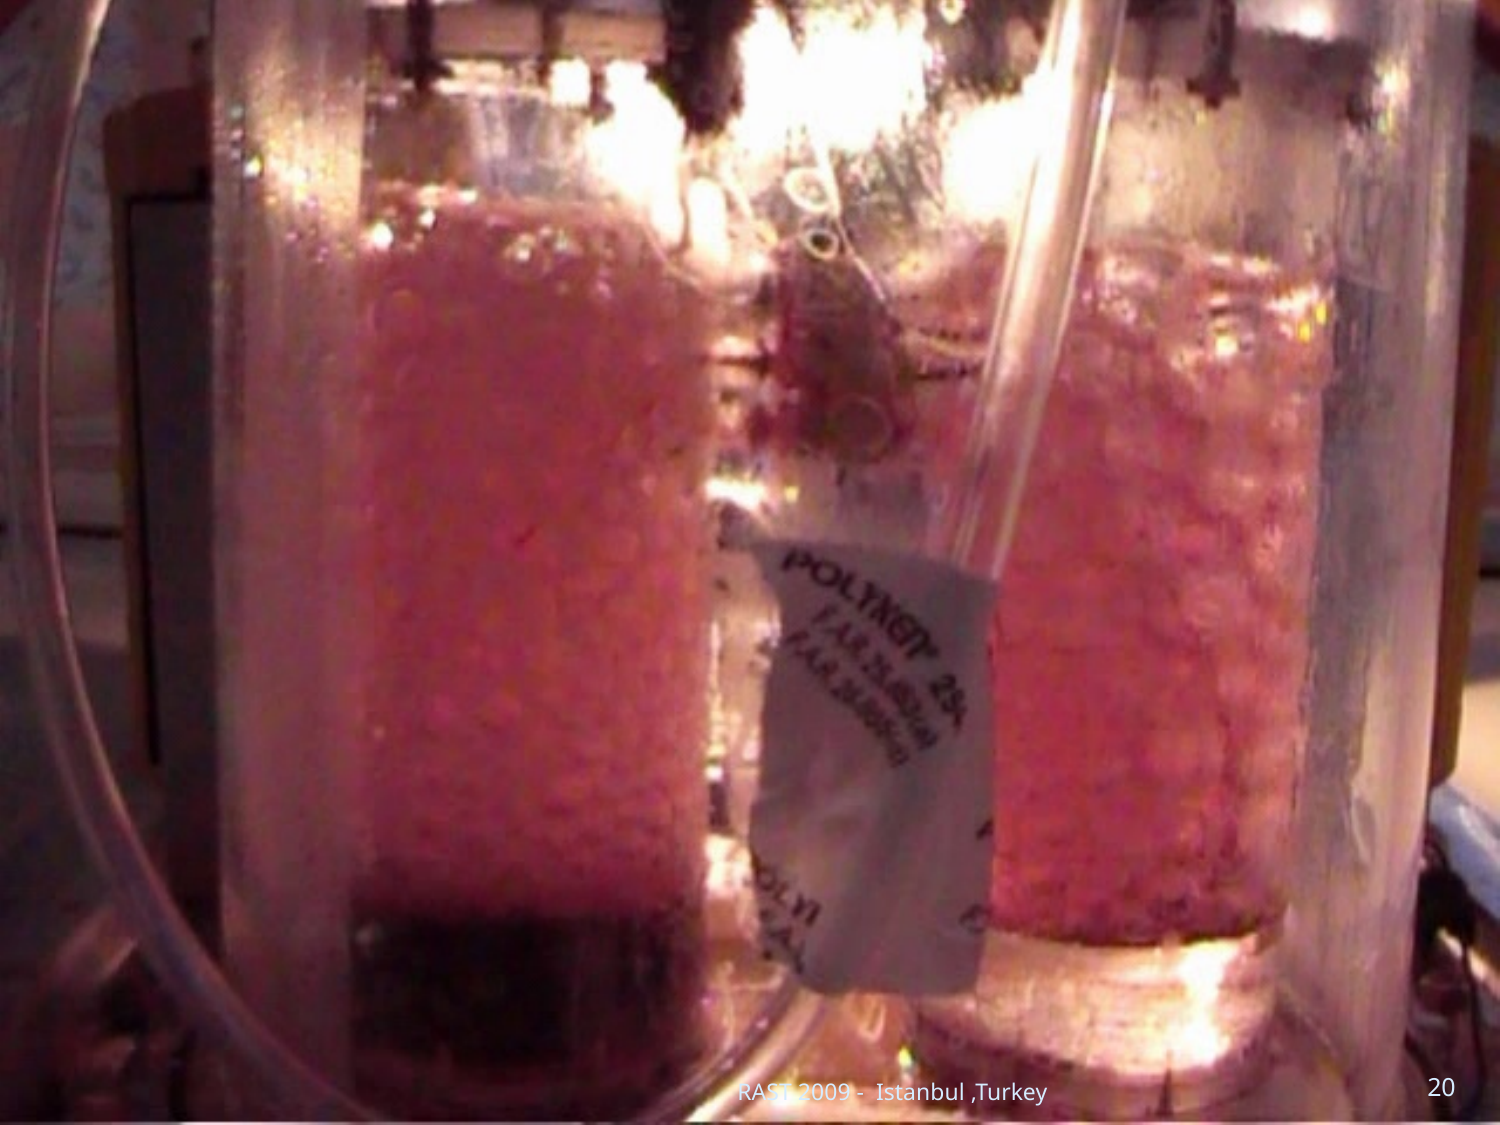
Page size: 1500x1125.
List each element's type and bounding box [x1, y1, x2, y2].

list [0, 0, 1500, 1125]
